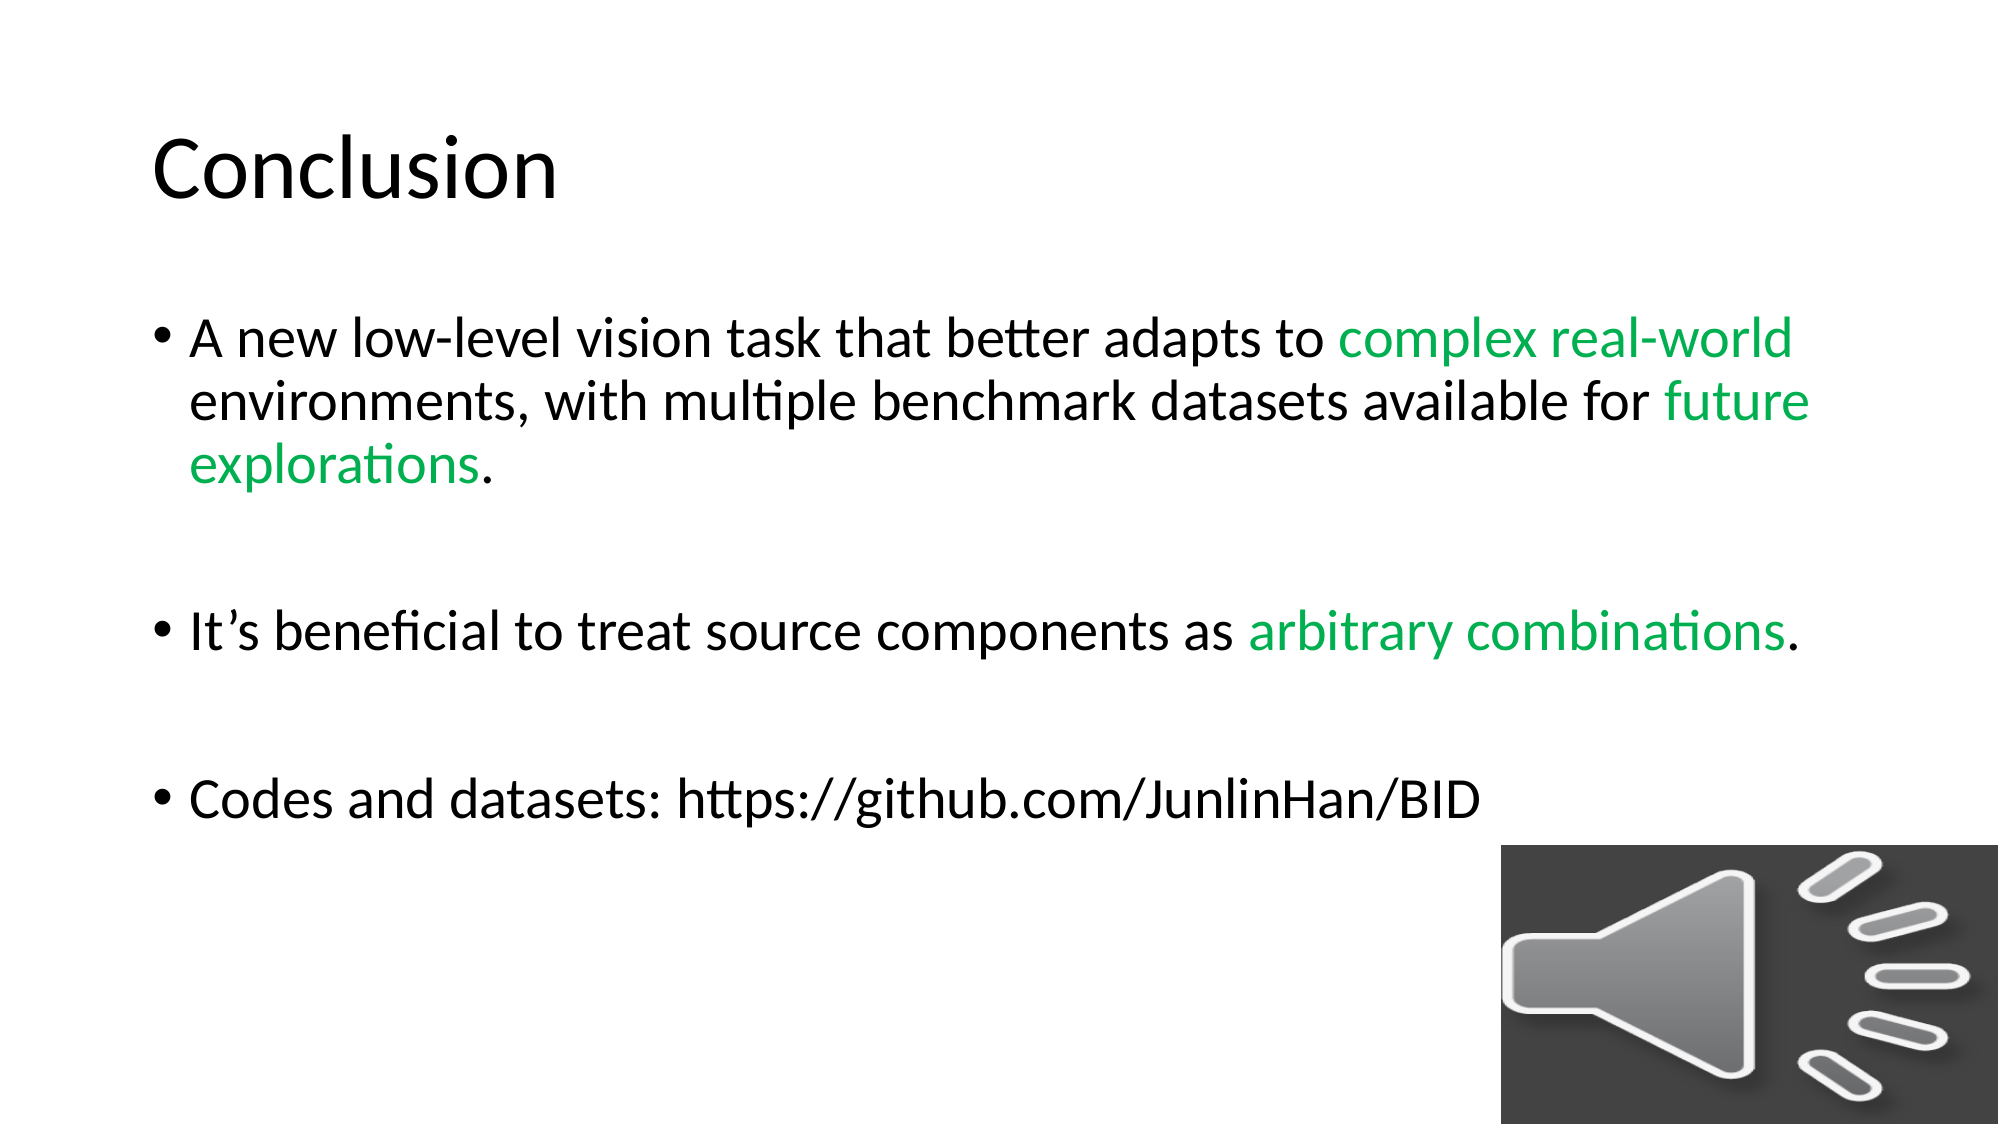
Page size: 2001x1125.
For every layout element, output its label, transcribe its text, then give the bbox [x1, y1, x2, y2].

list A new low-level vision task that better adapts to complex real-world environments, with multiple benchmark datasets available for future explorations. It’s beneficial to treat source components as arbitrary combinations. Codes and datasets: https://github.com/JunlinHan/BID [137, 299, 1863, 1014]
picture [1500, 843, 2000, 1125]
title Conclusion [137, 59, 1863, 278]
